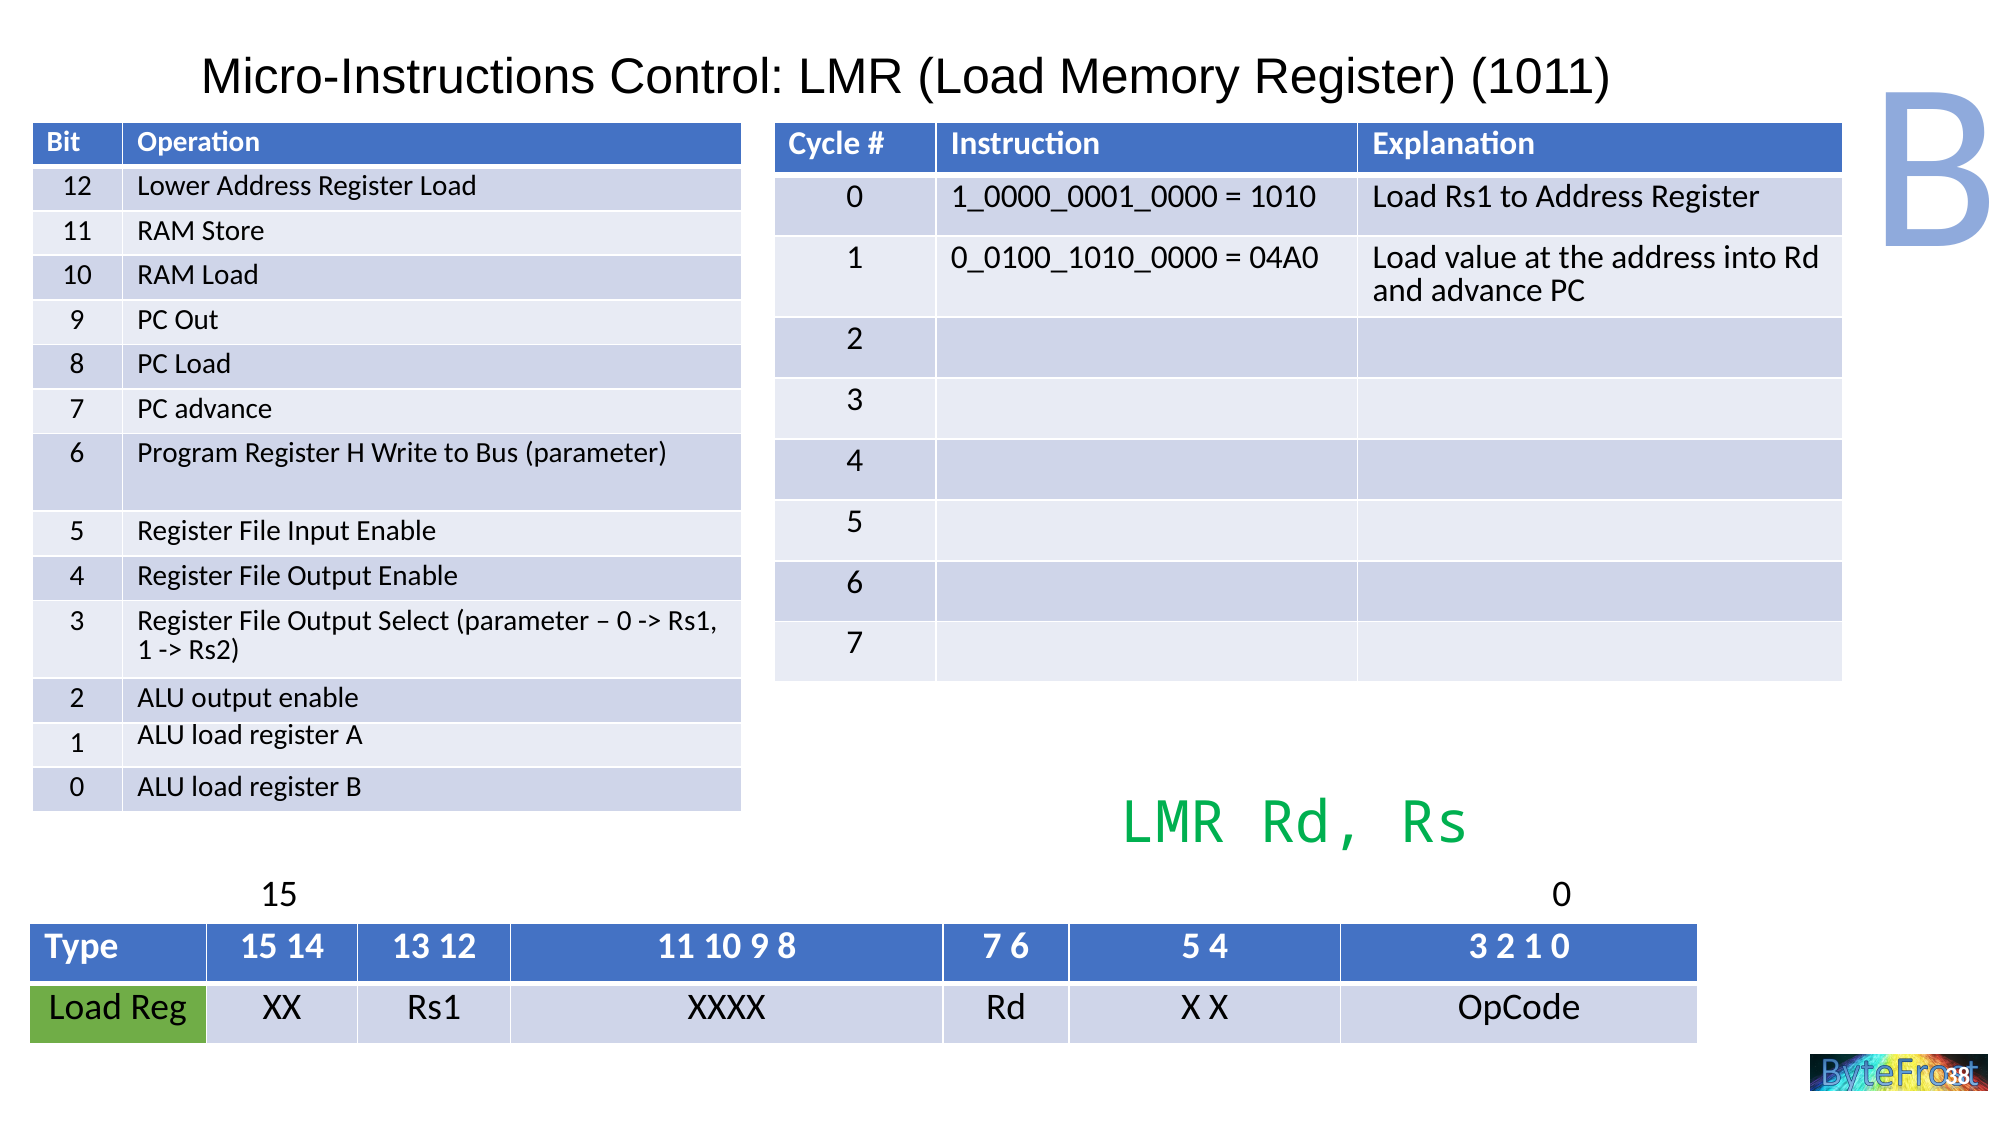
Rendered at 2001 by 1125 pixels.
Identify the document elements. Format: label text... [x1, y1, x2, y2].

table_cell Load Rs1 to Address Register [1358, 178, 1842, 235]
table_cell 2 [33, 679, 122, 722]
text_box B [1855, 0, 2000, 303]
table_cell [1358, 318, 1842, 377]
table_header Instruction [937, 123, 1357, 172]
table_cell ALU load register B [123, 768, 741, 811]
table_cell 4 [775, 440, 935, 499]
table_header 13 12 [358, 924, 510, 981]
table_cell ALU output enable [123, 679, 741, 722]
table_cell 6 [775, 562, 935, 621]
table_cell XX [207, 986, 357, 1043]
table_cell 12 [33, 169, 122, 210]
table_cell OpCode [1341, 986, 1697, 1043]
table_cell 10 [33, 256, 122, 299]
table_header Cycle # [775, 123, 935, 172]
table_cell 0 [33, 768, 122, 811]
table_cell 0 [775, 178, 935, 235]
table_cell XXXX [511, 986, 942, 1043]
table_header Bit [33, 123, 122, 164]
table_header 11 10 9 8 [511, 924, 942, 981]
table_cell Register File Output Select (parameter – 0 -> Rs1, 1 -> Rs2) [123, 601, 741, 677]
slide_number 38 [1535, 1044, 1986, 1105]
table_cell 4 [33, 557, 122, 600]
table_cell 6 [33, 434, 122, 510]
table_cell [1358, 562, 1842, 621]
table_cell 0_0100_1010_0000 = 04A0 [937, 237, 1357, 316]
table_cell [1358, 379, 1842, 438]
table_cell PC Load [123, 345, 741, 388]
table_cell 1 [775, 237, 935, 316]
table_cell [937, 622, 1357, 681]
table_cell 3 [33, 601, 122, 677]
table_cell [1358, 440, 1842, 499]
table_cell [937, 440, 1357, 499]
table_cell Program Register H Write to Bus (parameter) [123, 434, 741, 510]
table_cell 2 [775, 318, 935, 377]
table_cell Rd [944, 986, 1068, 1043]
table_cell 1_0000_0001_0000 = 1010 [937, 178, 1357, 235]
table_cell RAM Load [123, 256, 741, 299]
table_cell Register File Output Enable [123, 557, 741, 600]
picture [1810, 1054, 1988, 1091]
table_cell Load Reg [30, 986, 206, 1043]
table_cell Lower Address Register Load [123, 169, 741, 210]
table_header Operation [123, 123, 741, 164]
subtitle Micro-Instructions Control: LMR (Load Memory Register) (1011) [156, 35, 1657, 104]
table_cell [937, 501, 1357, 560]
table_cell PC advance [123, 390, 741, 433]
table_cell Register File Input Enable [123, 512, 741, 555]
table_cell RAM Store [123, 212, 741, 254]
table_cell [1358, 622, 1842, 681]
table_cell ALU load register A [123, 724, 741, 766]
table_cell X X [1070, 986, 1340, 1043]
text_box 15 0 [245, 861, 1590, 921]
table_cell 5 [775, 501, 935, 560]
table_cell Load value at the address into Rd and advance PC [1358, 237, 1842, 316]
table_cell 9 [33, 301, 122, 344]
table_header 15 14 [207, 924, 357, 981]
table_cell 11 [33, 212, 122, 254]
table_cell 5 [33, 512, 122, 555]
table_header Type [30, 924, 206, 981]
table_cell Rs1 [358, 986, 510, 1043]
table_cell [937, 318, 1357, 377]
table_cell [937, 379, 1357, 438]
table_cell 3 [775, 379, 935, 438]
text_box LMR Rd, Rs [1070, 776, 1486, 862]
table_cell 7 [33, 390, 122, 433]
table_header 3 2 1 0 [1341, 924, 1697, 981]
table_cell PC Out [123, 301, 741, 344]
table_cell [1358, 501, 1842, 560]
table_cell 1 [33, 724, 122, 766]
table_header 7 6 [944, 924, 1068, 981]
table_cell 7 [775, 622, 935, 681]
table_cell [937, 562, 1357, 621]
table_header Explanation [1358, 123, 1842, 172]
table_header 5 4 [1070, 924, 1340, 981]
table_cell 8 [33, 345, 122, 388]
